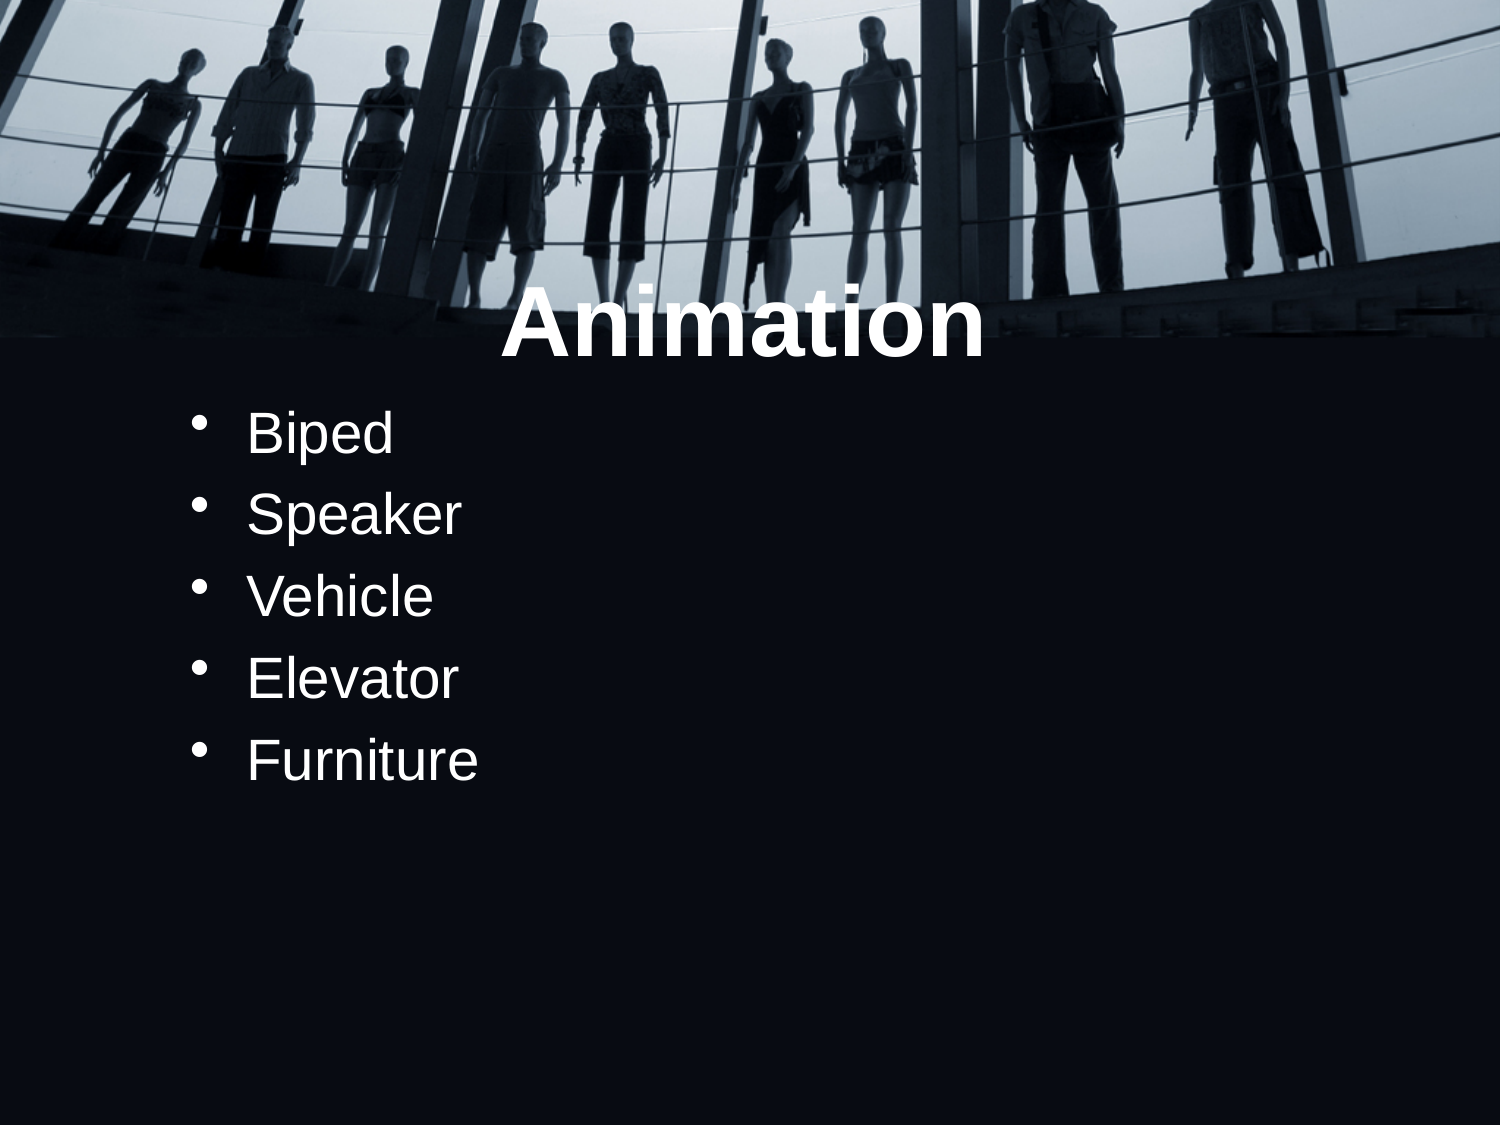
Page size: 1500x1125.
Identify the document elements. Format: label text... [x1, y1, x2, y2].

list Biped Speaker Vehicle Elevator Furniture [174, 387, 1250, 1051]
picture [0, 0, 1500, 1125]
title Animation [112, 274, 1376, 359]
